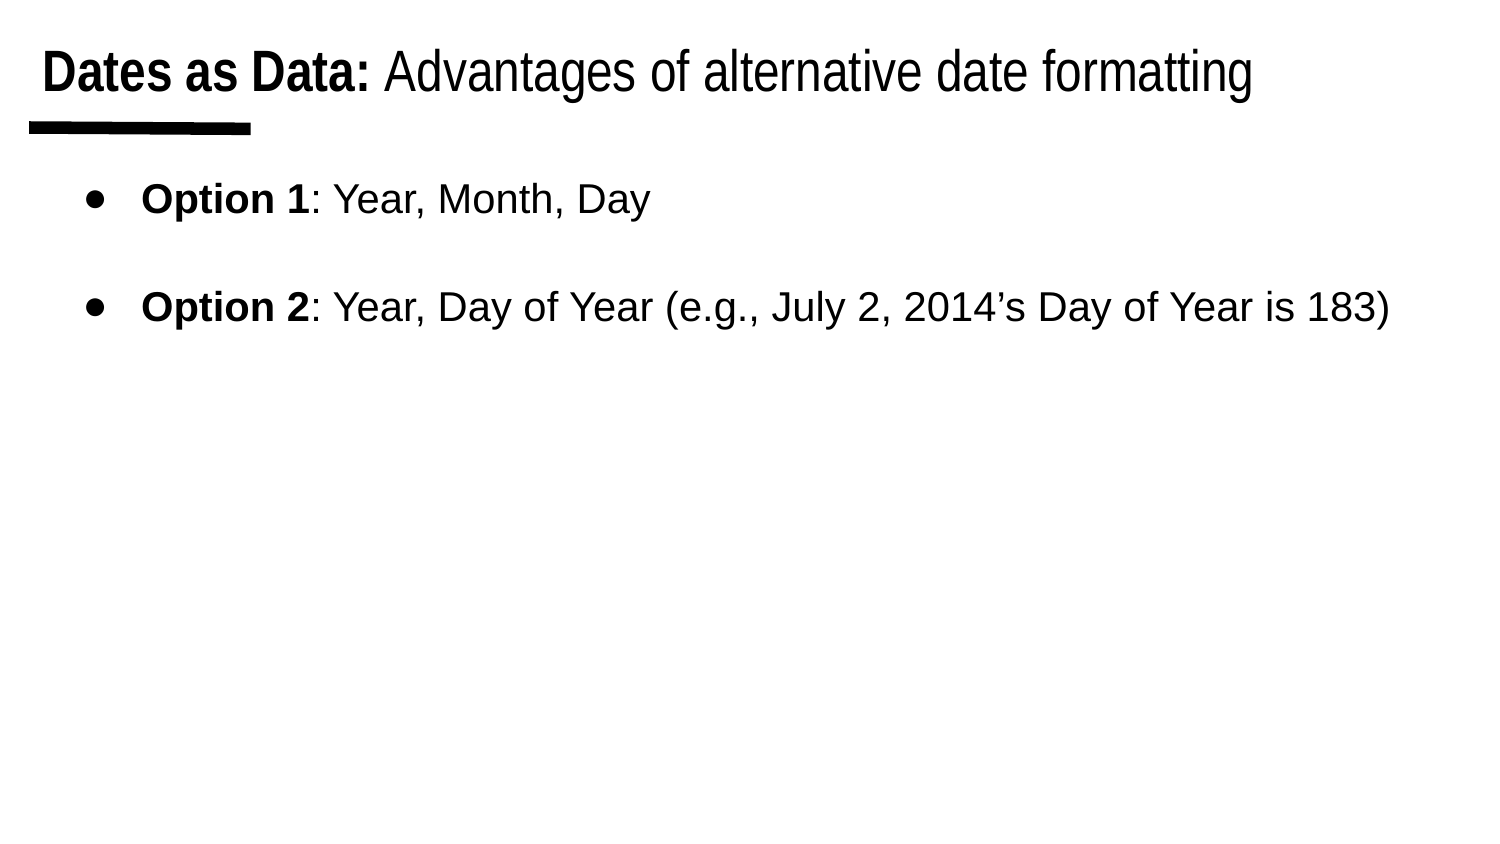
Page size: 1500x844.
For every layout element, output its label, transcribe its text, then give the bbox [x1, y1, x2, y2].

title Dates as Data: Advantages of alternative date formatting [27, 18, 1449, 167]
list Option 1: Year, Month, Day Option 2: Year, Day of Year (e.g., July 2, 2014’s Day of Year is 183) [51, 149, 1482, 819]
